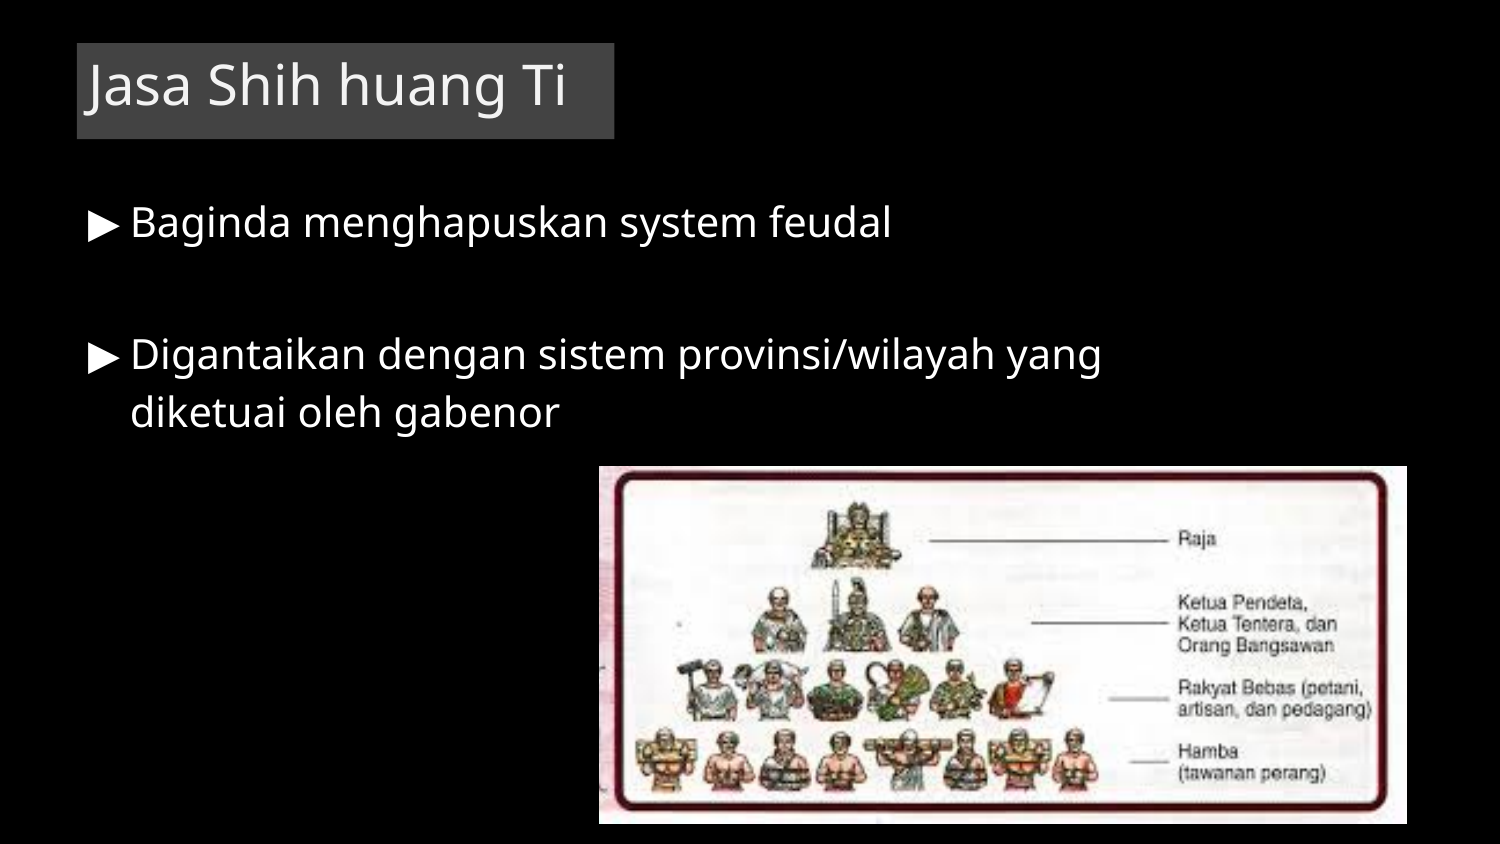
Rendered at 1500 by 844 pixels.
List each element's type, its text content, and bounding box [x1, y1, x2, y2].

list Baginda menghapuskan system feudal Digantaikan dengan sistem provinsi/wilayah yang diketuai oleh gabenor [76, 183, 1135, 661]
title Jasa Shih huang Ti [76, 43, 615, 140]
picture [598, 466, 1407, 824]
